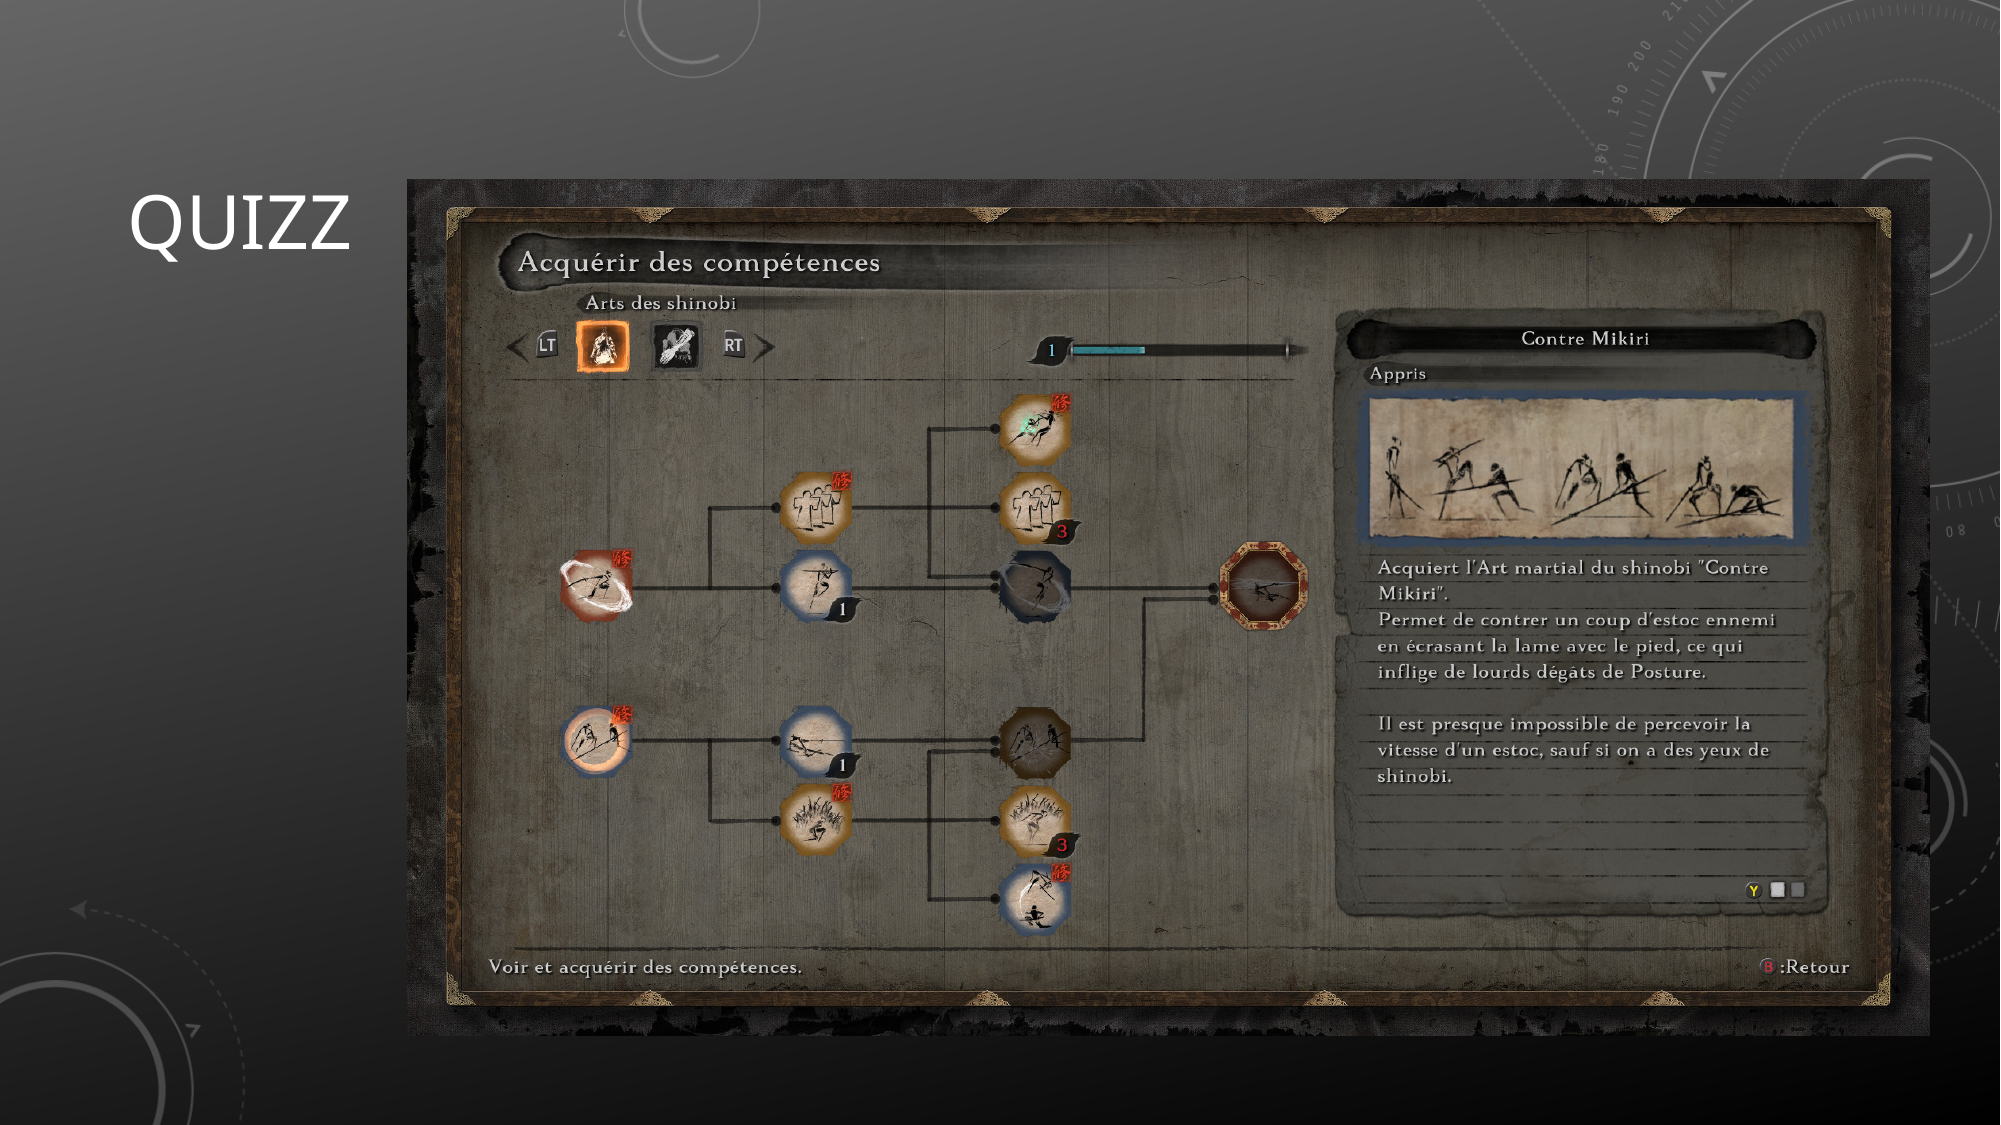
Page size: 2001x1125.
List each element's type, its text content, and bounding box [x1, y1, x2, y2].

title QUIZZ [112, 99, 1775, 339]
picture [0, 0, 2000, 1125]
